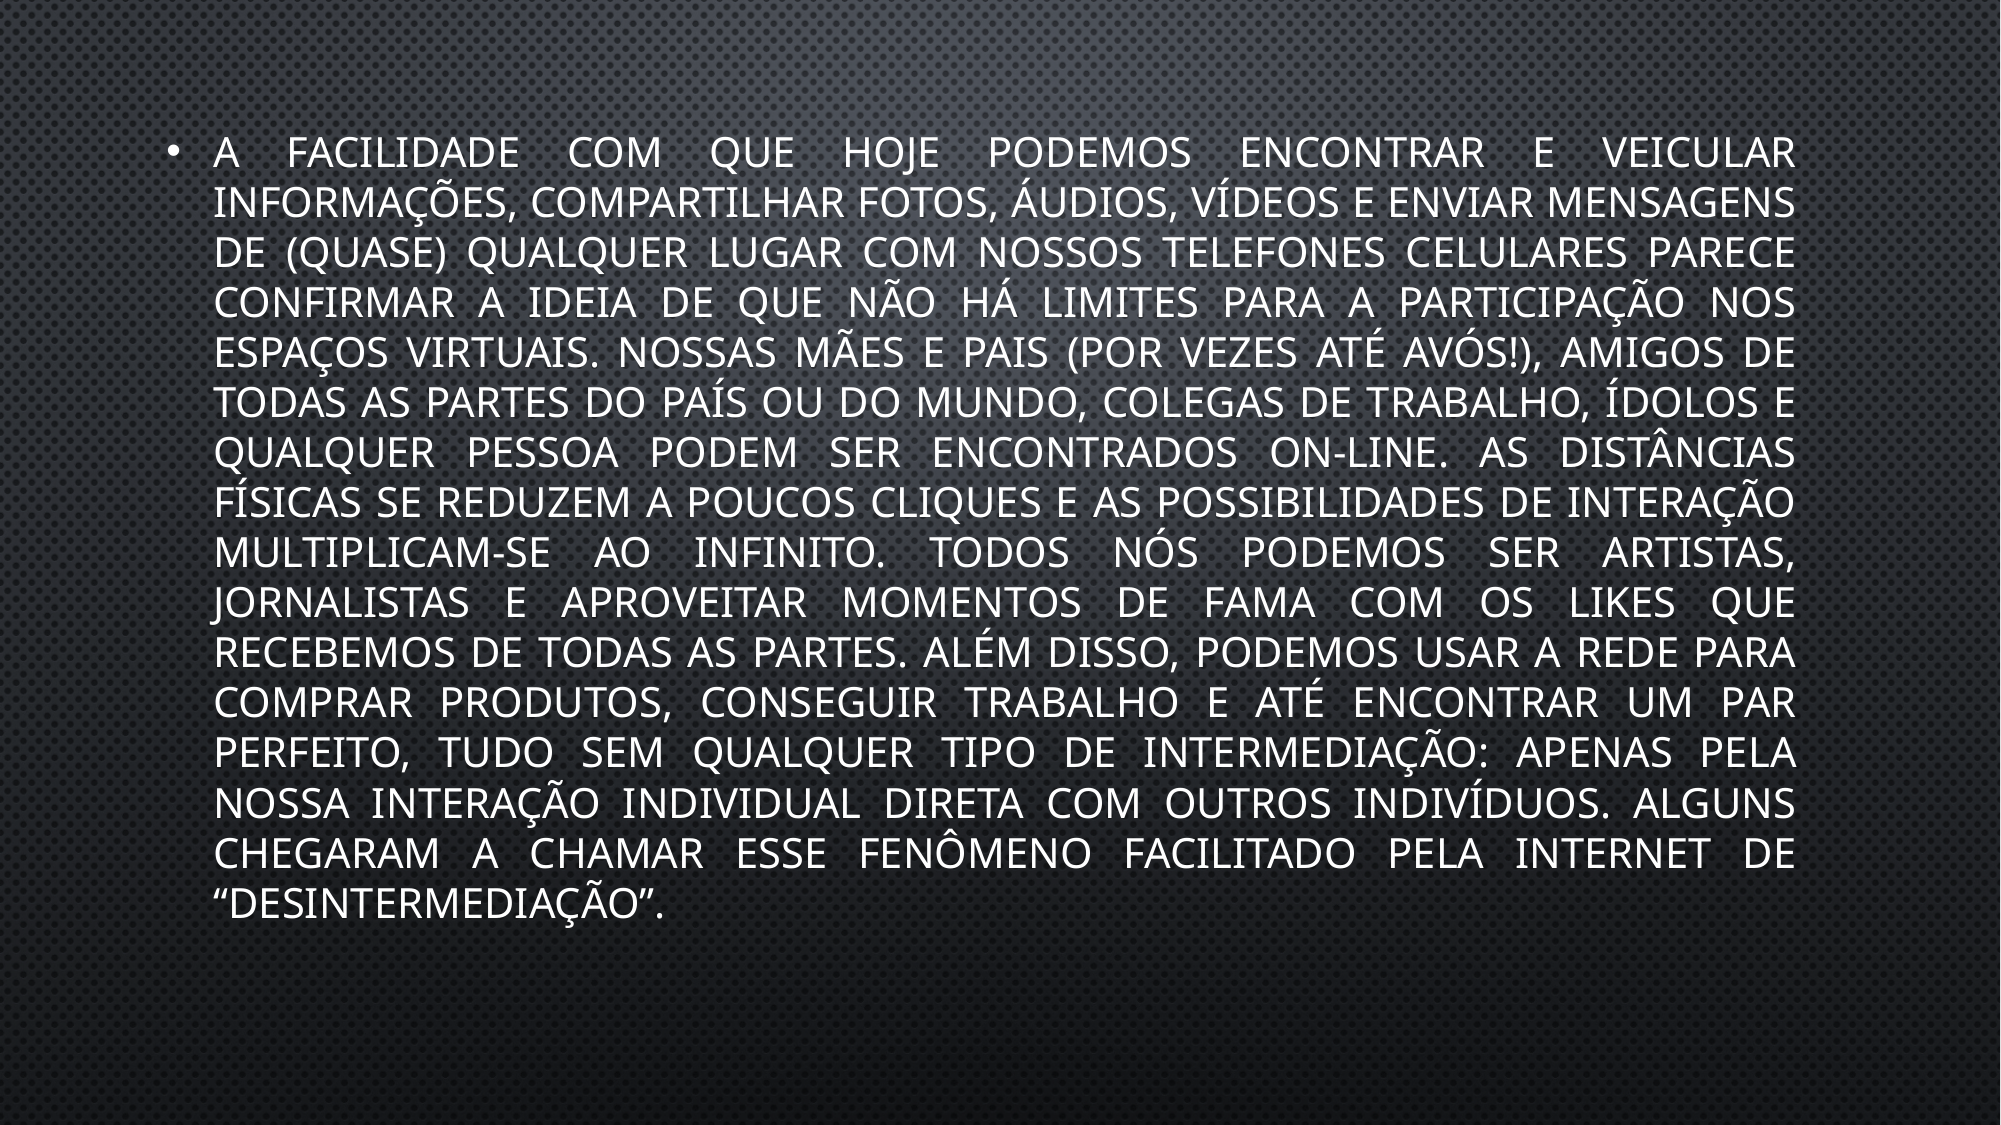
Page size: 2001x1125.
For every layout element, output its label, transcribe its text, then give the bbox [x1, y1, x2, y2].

list A facilidade com que hoje podemos encontrar e veicular informações, compartilhar fotos, áudios, vídeos e enviar mensagens de (quase) qualquer lugar com nossos telefones celulares parece confirmar a ideia de que não há limites para a participação nos espaços virtuais. Nossas mães e pais (por vezes até avós!), amigos de todas as partes do país ou do mundo, colegas de trabalho, ídolos e qualquer pessoa podem ser encontrados on-line. As distâncias físicas se reduzem a poucos cliques e as possibilidades de interação multiplicam-se ao infinito. Todos nós podemos ser artistas, jornalistas e aproveitar momentos de fama com os likes que recebemos de todas as partes. Além disso, podemos usar a rede para comprar produtos, conseguir trabalho e até encontrar um par perfeito, tudo sem qualquer tipo de intermediação: apenas pela nossa interação individual direta com outros indivíduos. Alguns chegaram a chamar esse fenômeno facilitado pela Internet de “desintermediação”. [151, 101, 1813, 950]
